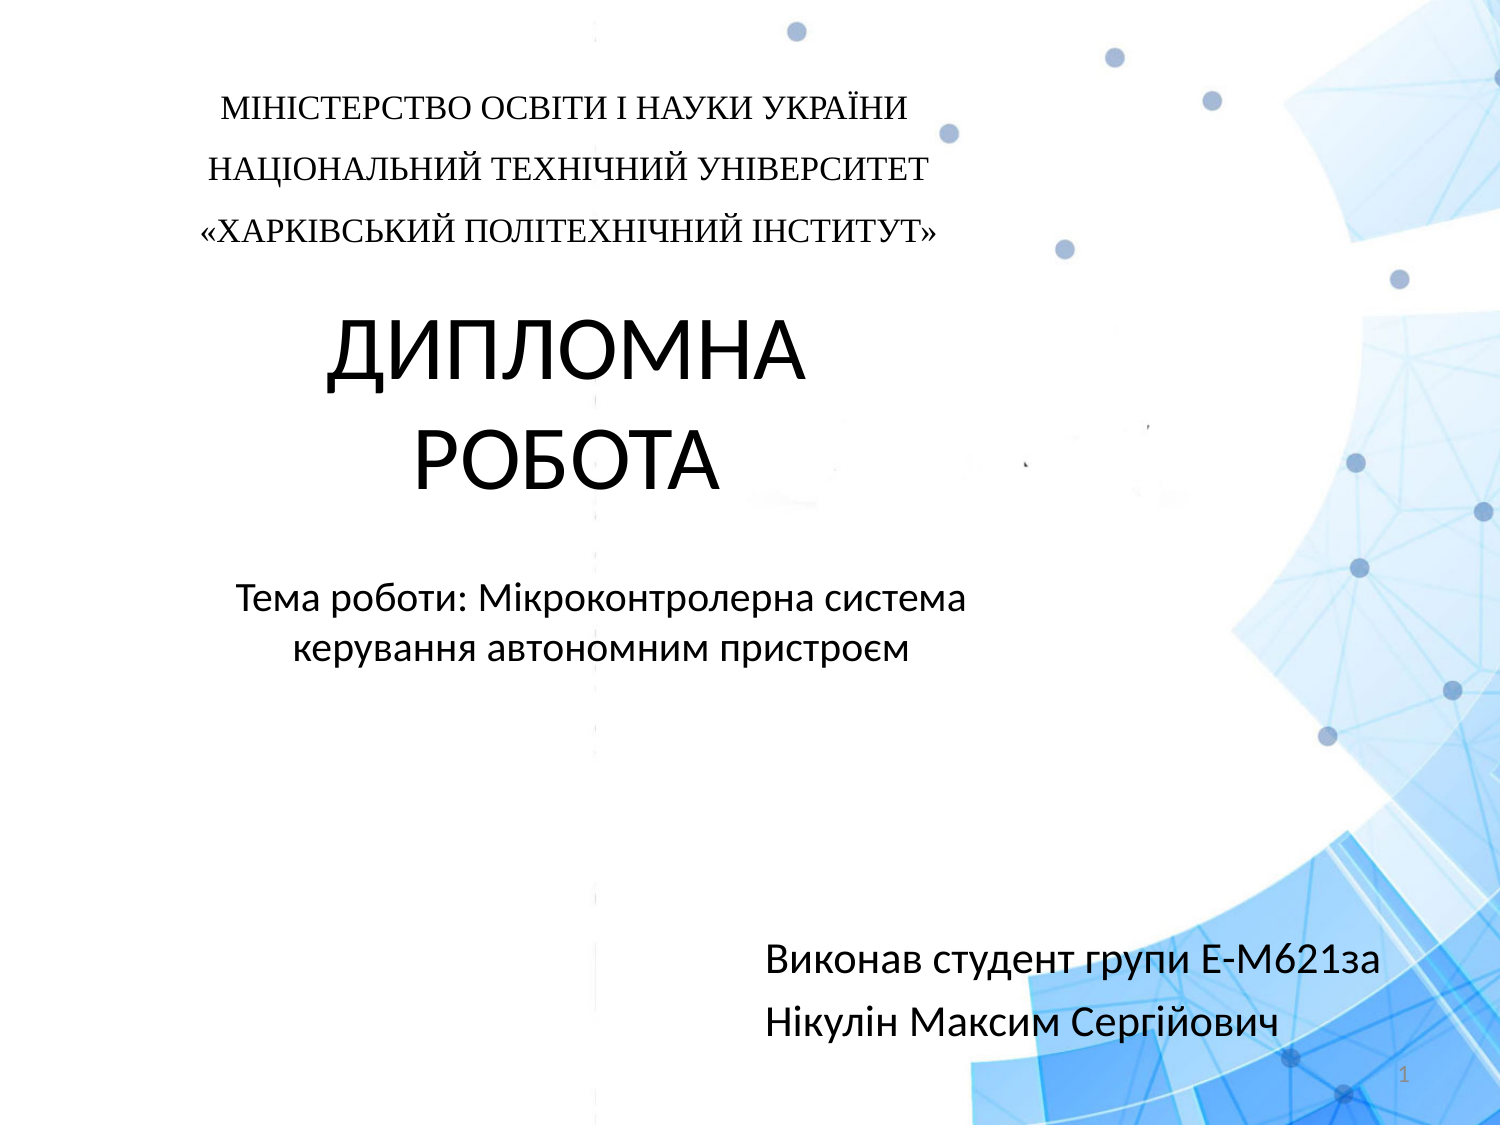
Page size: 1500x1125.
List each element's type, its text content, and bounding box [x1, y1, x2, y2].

text_box МІНІСТЕРСТВО ОСВІТИ І НАУКИ УКРАЇНИ НАЦІОНАЛЬНИЙ ТЕХНІЧНИЙ УНІВЕРСИТЕТ «ХАРКІВСЬКИЙ ПОЛІТЕХНІЧНИЙ ІНСТИТУТ» [181, 36, 955, 278]
text_box Тема роботи: Мікроконтролерна система керування автономним пристроєм [128, 562, 1075, 678]
text_box Виконав студент групи Е-М621за Нікулін Максим Сергійович [749, 922, 1425, 1089]
slide_number 1 [1074, 1042, 1425, 1103]
picture [0, 0, 1500, 1125]
text_box ДИПЛОМНА РОБОТА [179, 277, 954, 519]
